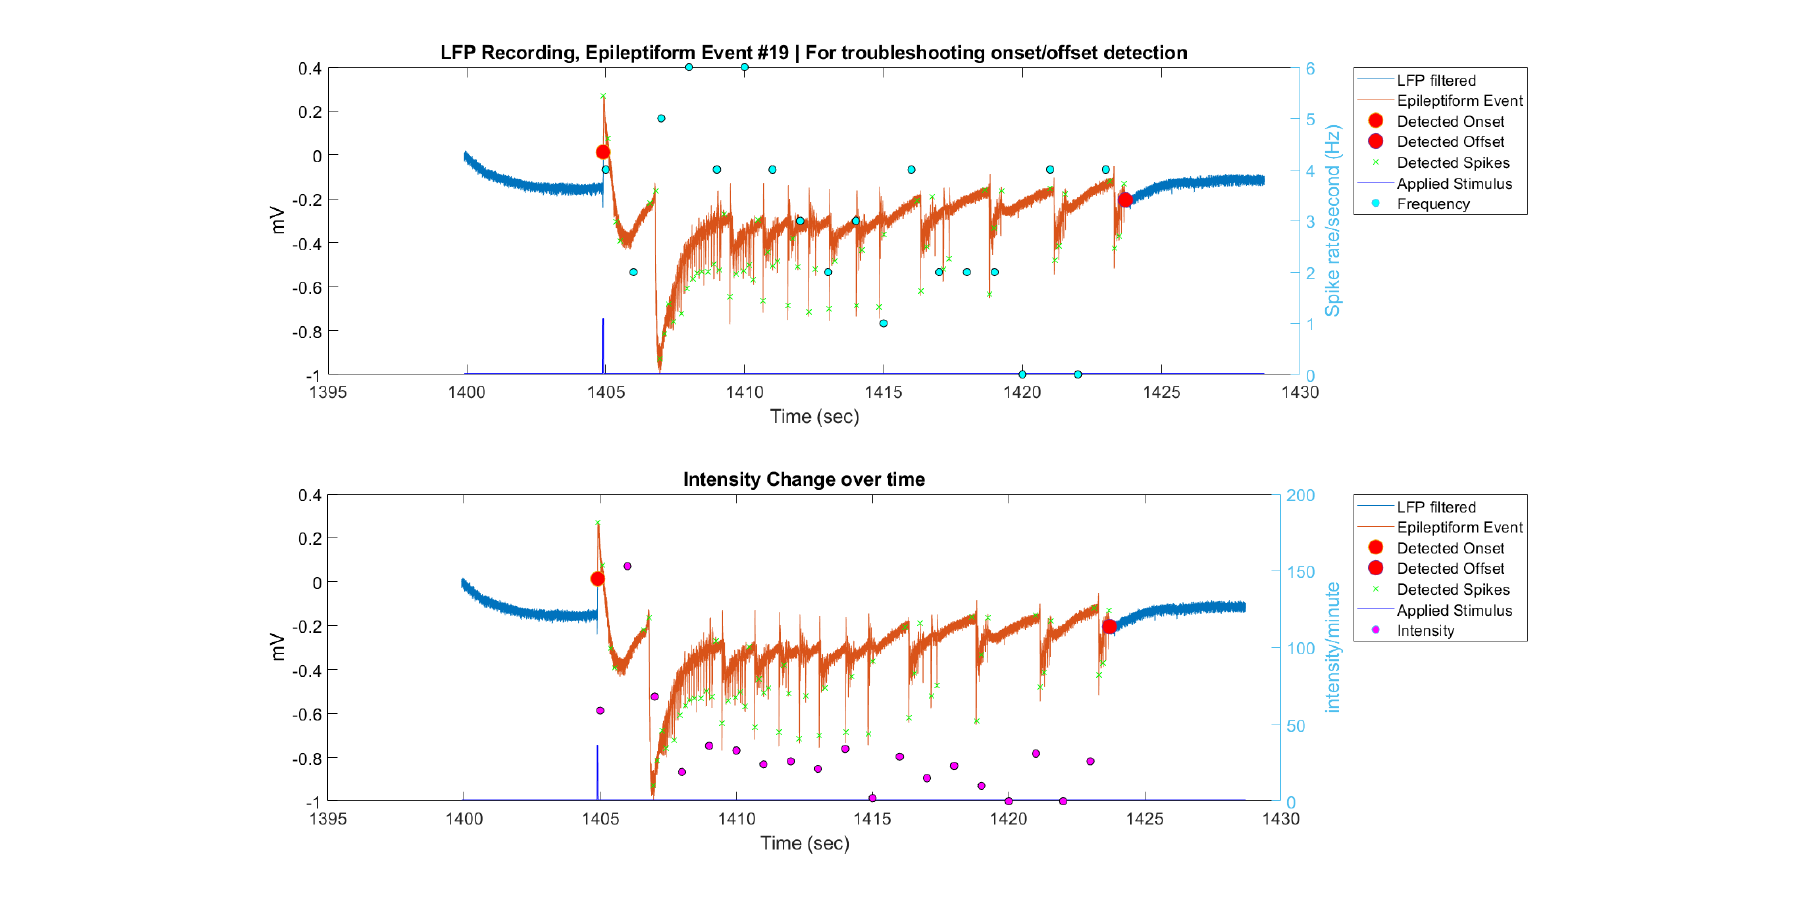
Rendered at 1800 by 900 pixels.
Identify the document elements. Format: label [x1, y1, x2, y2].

picture [126, 0, 1674, 900]
